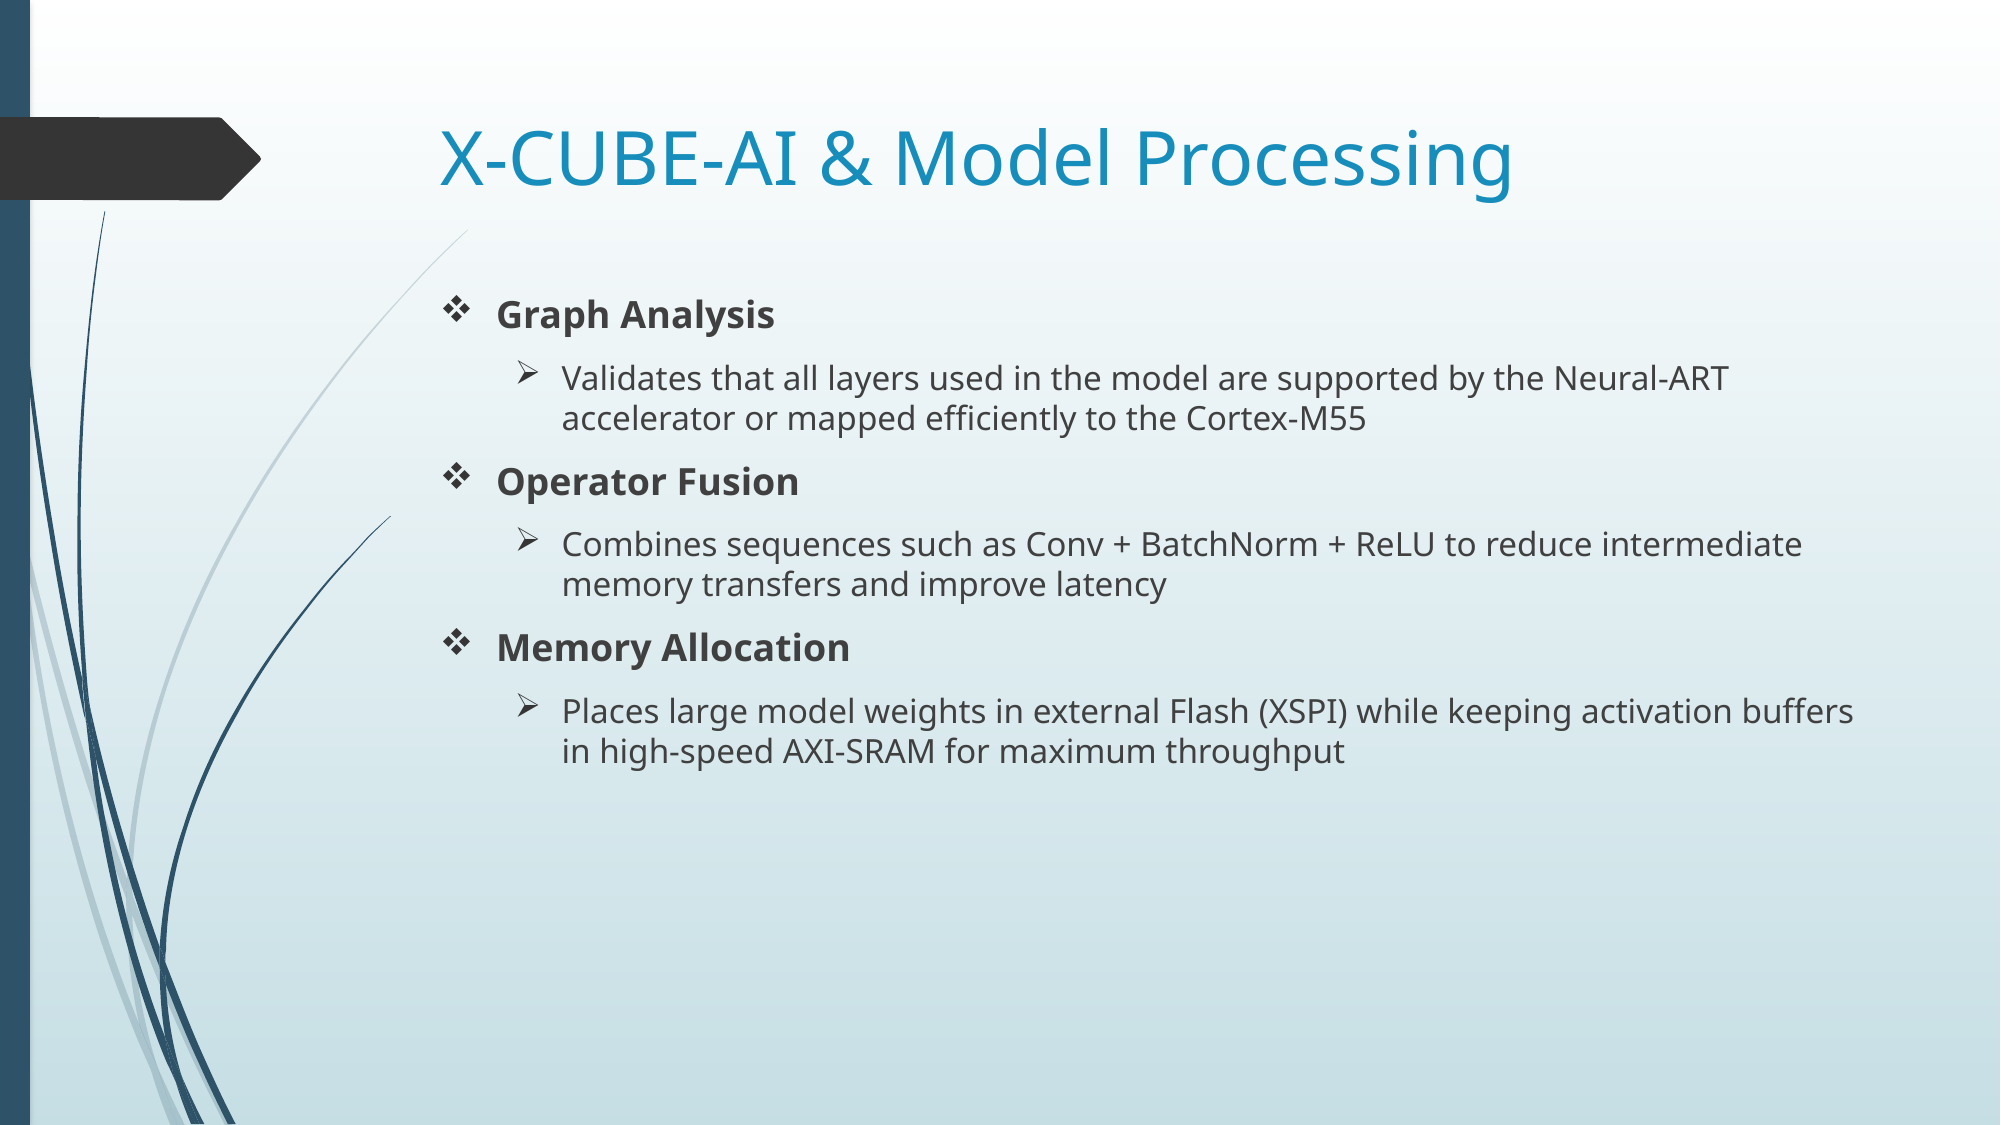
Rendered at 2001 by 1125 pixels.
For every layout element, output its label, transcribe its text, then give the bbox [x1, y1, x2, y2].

title X-CUBE-AI & Model Processing [425, 102, 1888, 283]
list Graph Analysis Validates that all layers used in the model are supported by the Neural-ART accelerator or mapped efficiently to the Cortex-M55 Operator Fusion Combines sequences such as Conv + BatchNorm + ReLU to reduce intermediate memory transfers and improve latency Memory Allocation Places large model weights in external Flash (XSPI) while keeping activation buffers in high-speed AXI-SRAM for maximum throughput [424, 283, 1888, 970]
